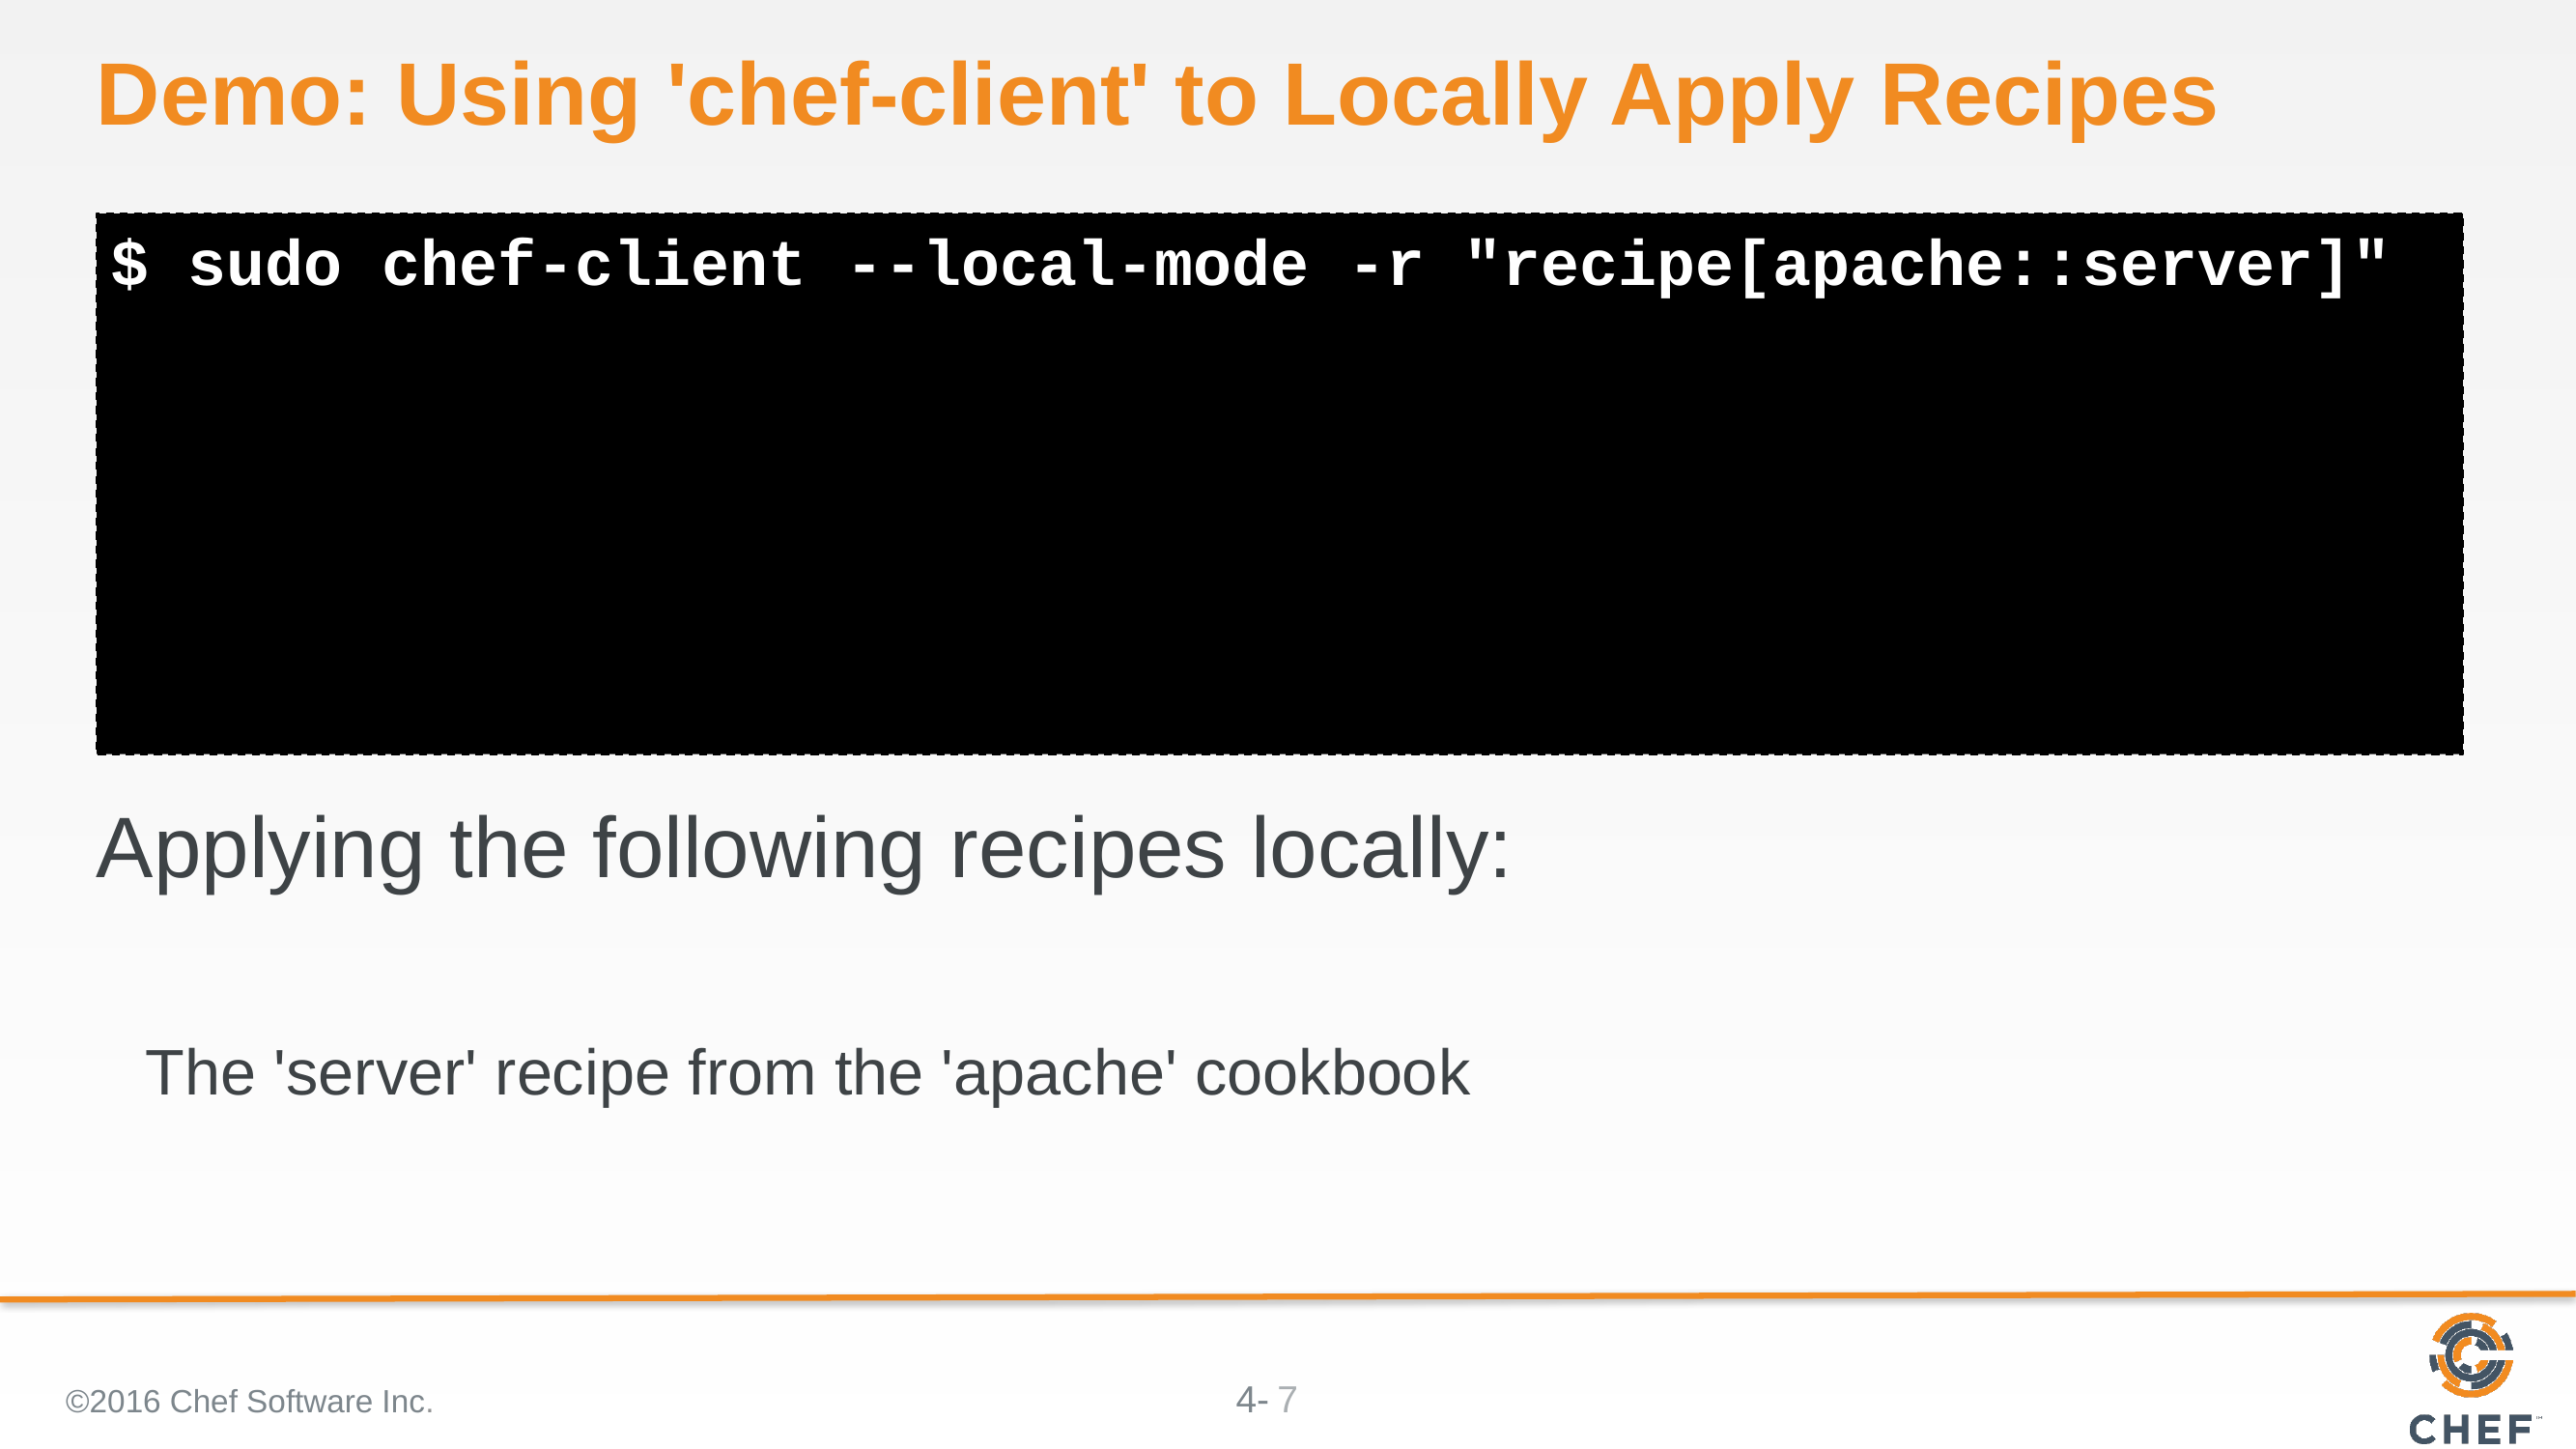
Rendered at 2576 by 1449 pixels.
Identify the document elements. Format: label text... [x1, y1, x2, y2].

list $ sudo chef-client --local-mode -r "recipe[apache::server]" [96, 213, 2464, 755]
list Applying the following recipes locally: The 'server' recipe from the 'apache' cookbook [97, 792, 2463, 1333]
picture [2399, 1297, 2550, 1449]
title Demo: Using 'chef-client' to Locally Apply Recipes [96, 48, 2463, 180]
text_box [536, 1161, 730, 1355]
footer ©2016 Chef Software Inc. [51, 1359, 952, 1440]
slide_number 7 [998, 1359, 1578, 1437]
